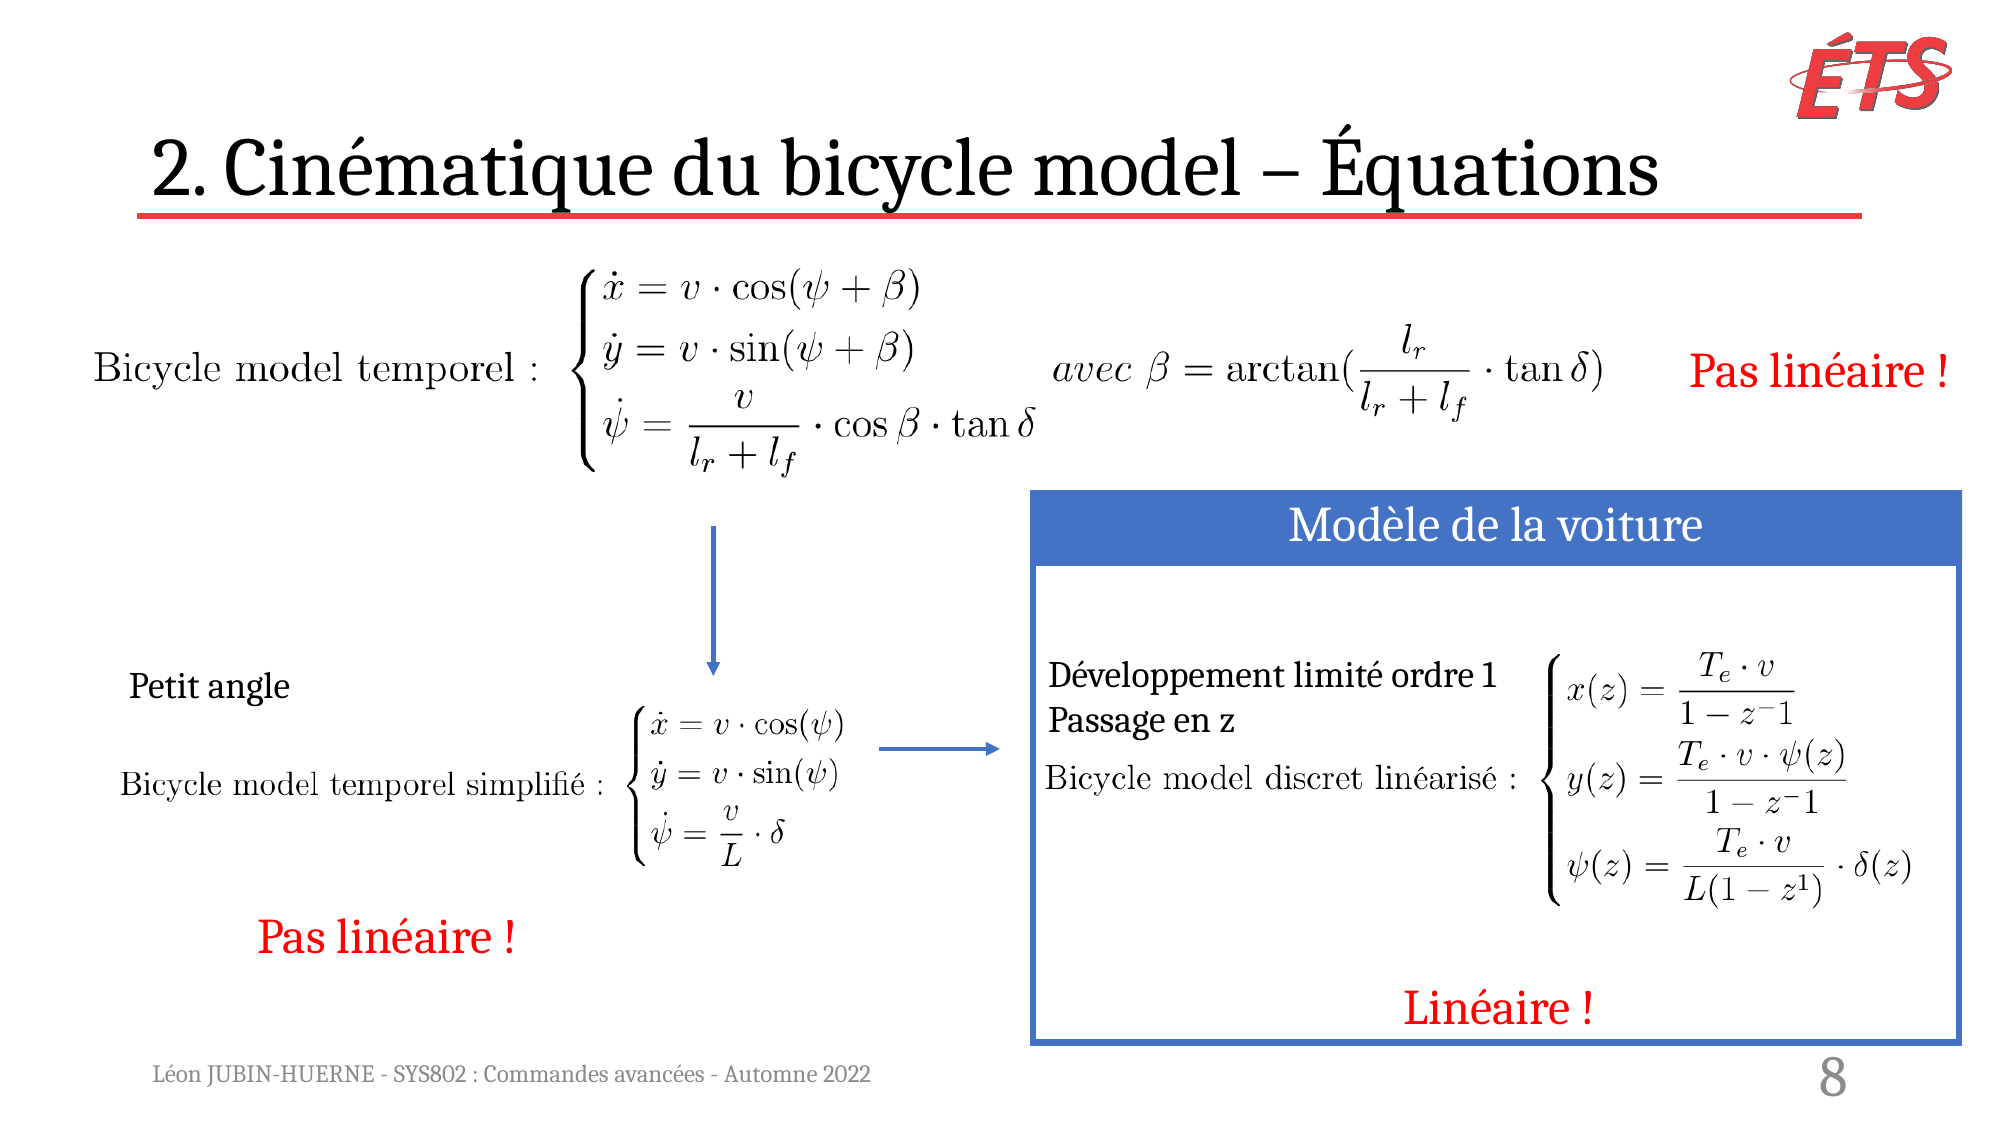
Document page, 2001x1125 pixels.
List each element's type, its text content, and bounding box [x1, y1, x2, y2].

text_box Petit angle [114, 653, 405, 699]
footer Léon JUBIN-HUERNE - SYS802 : Commandes avancées - Automne 2022 [137, 1042, 1338, 1103]
text_box Modèle de la voiture [1062, 484, 1930, 559]
picture [1769, 22, 1973, 128]
text_box [1032, 561, 1960, 1043]
title 2. Cinématique du bicycle model – Équations [137, 59, 1863, 278]
text_box [1029, 489, 1963, 561]
picture [114, 699, 850, 869]
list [86, 255, 1613, 480]
slide_number 8 [1412, 1043, 1863, 1103]
text_box Pas linéaire ! [242, 896, 567, 971]
picture [1041, 646, 1924, 915]
text_box Pas linéaire ! [1675, 330, 2000, 405]
